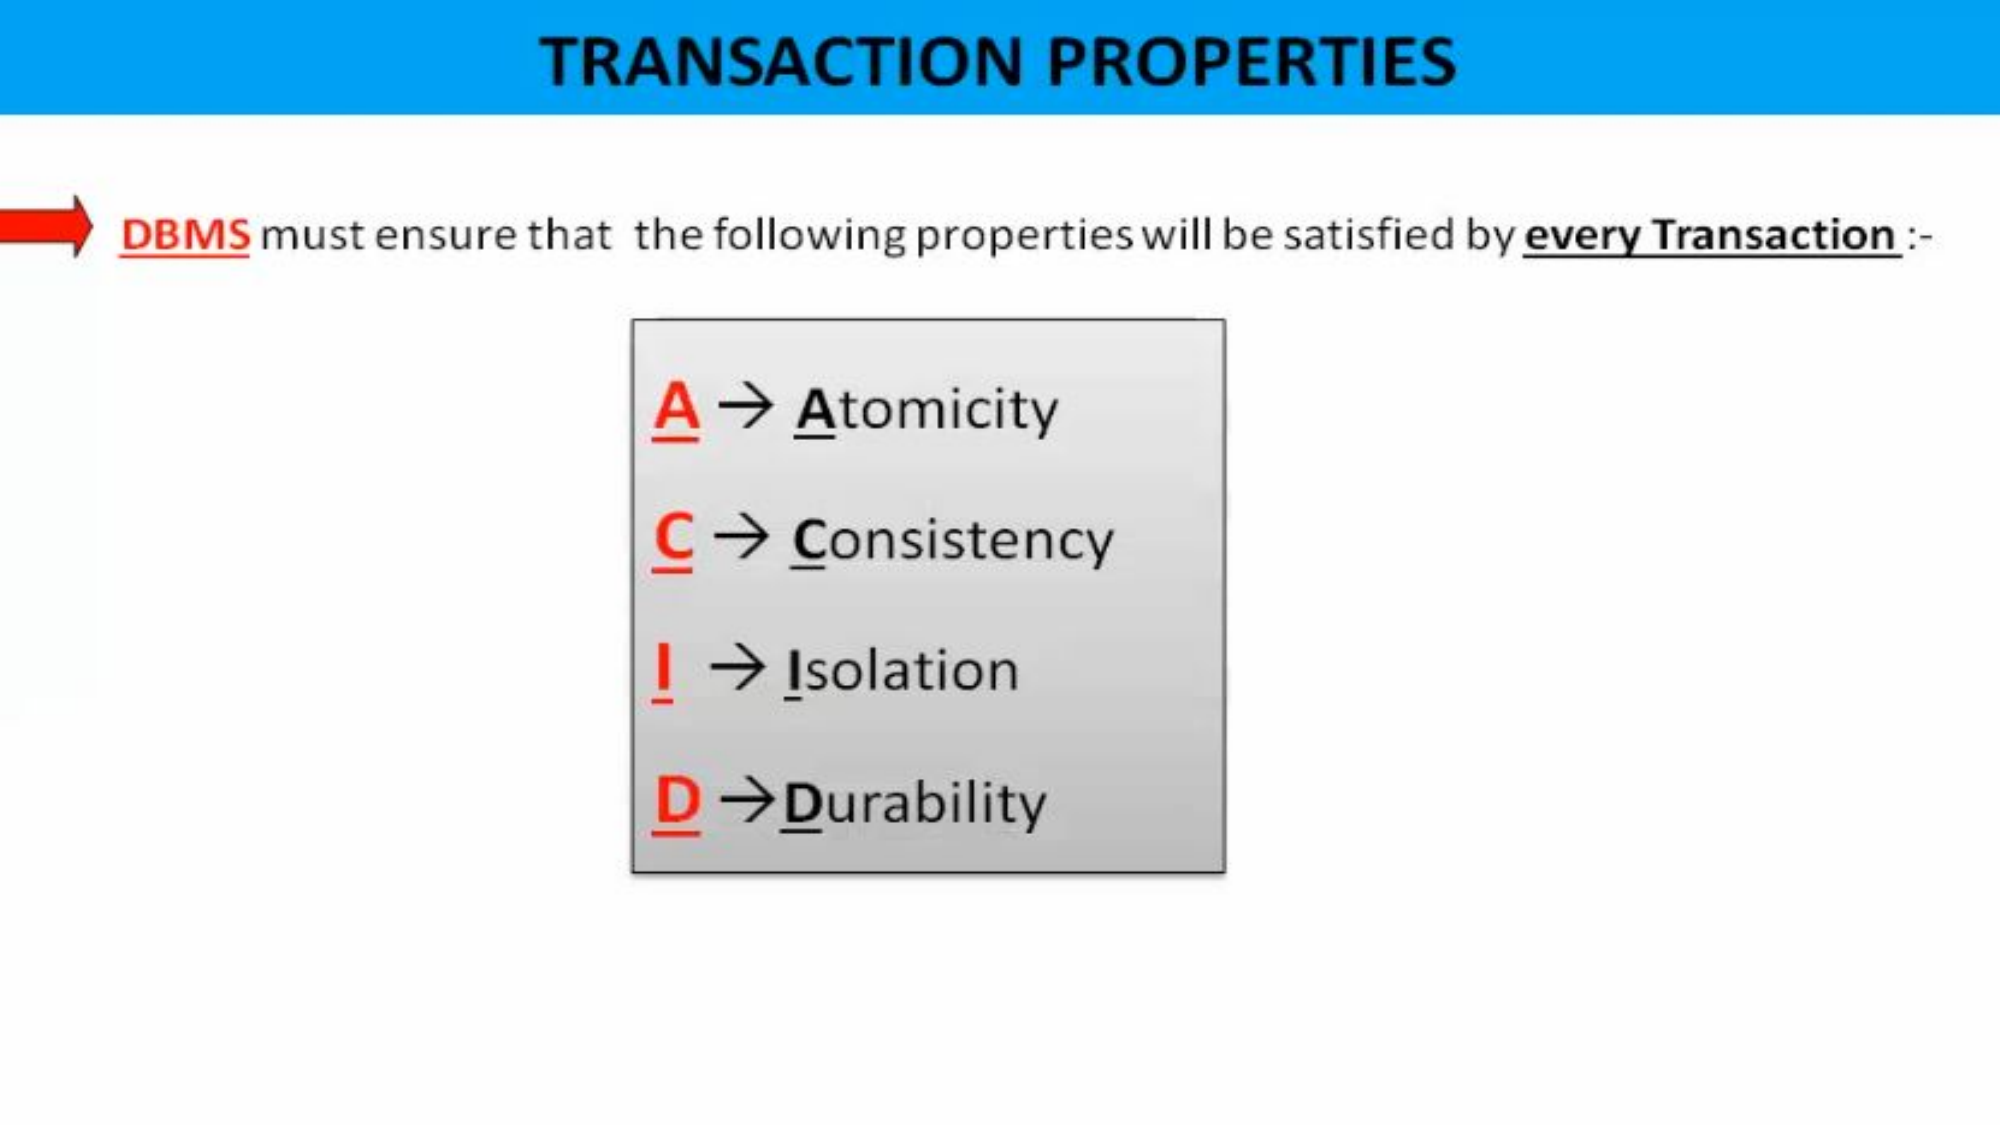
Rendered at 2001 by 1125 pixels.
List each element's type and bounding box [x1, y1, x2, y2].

list [0, 0, 2000, 1125]
